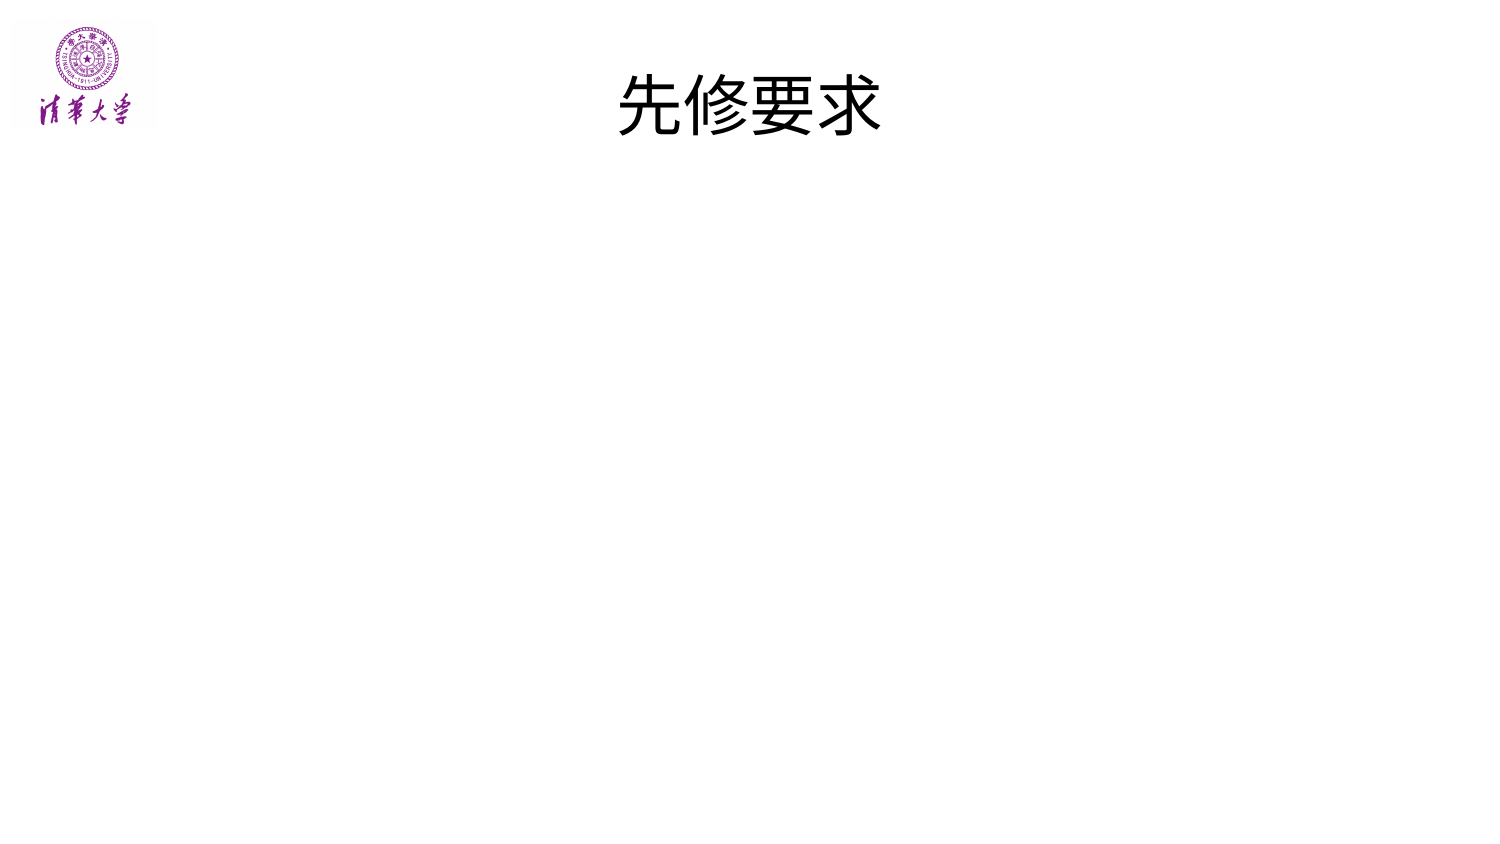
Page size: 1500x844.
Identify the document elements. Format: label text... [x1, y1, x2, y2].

picture [11, 19, 157, 129]
title 先修要求 [75, 33, 1425, 175]
